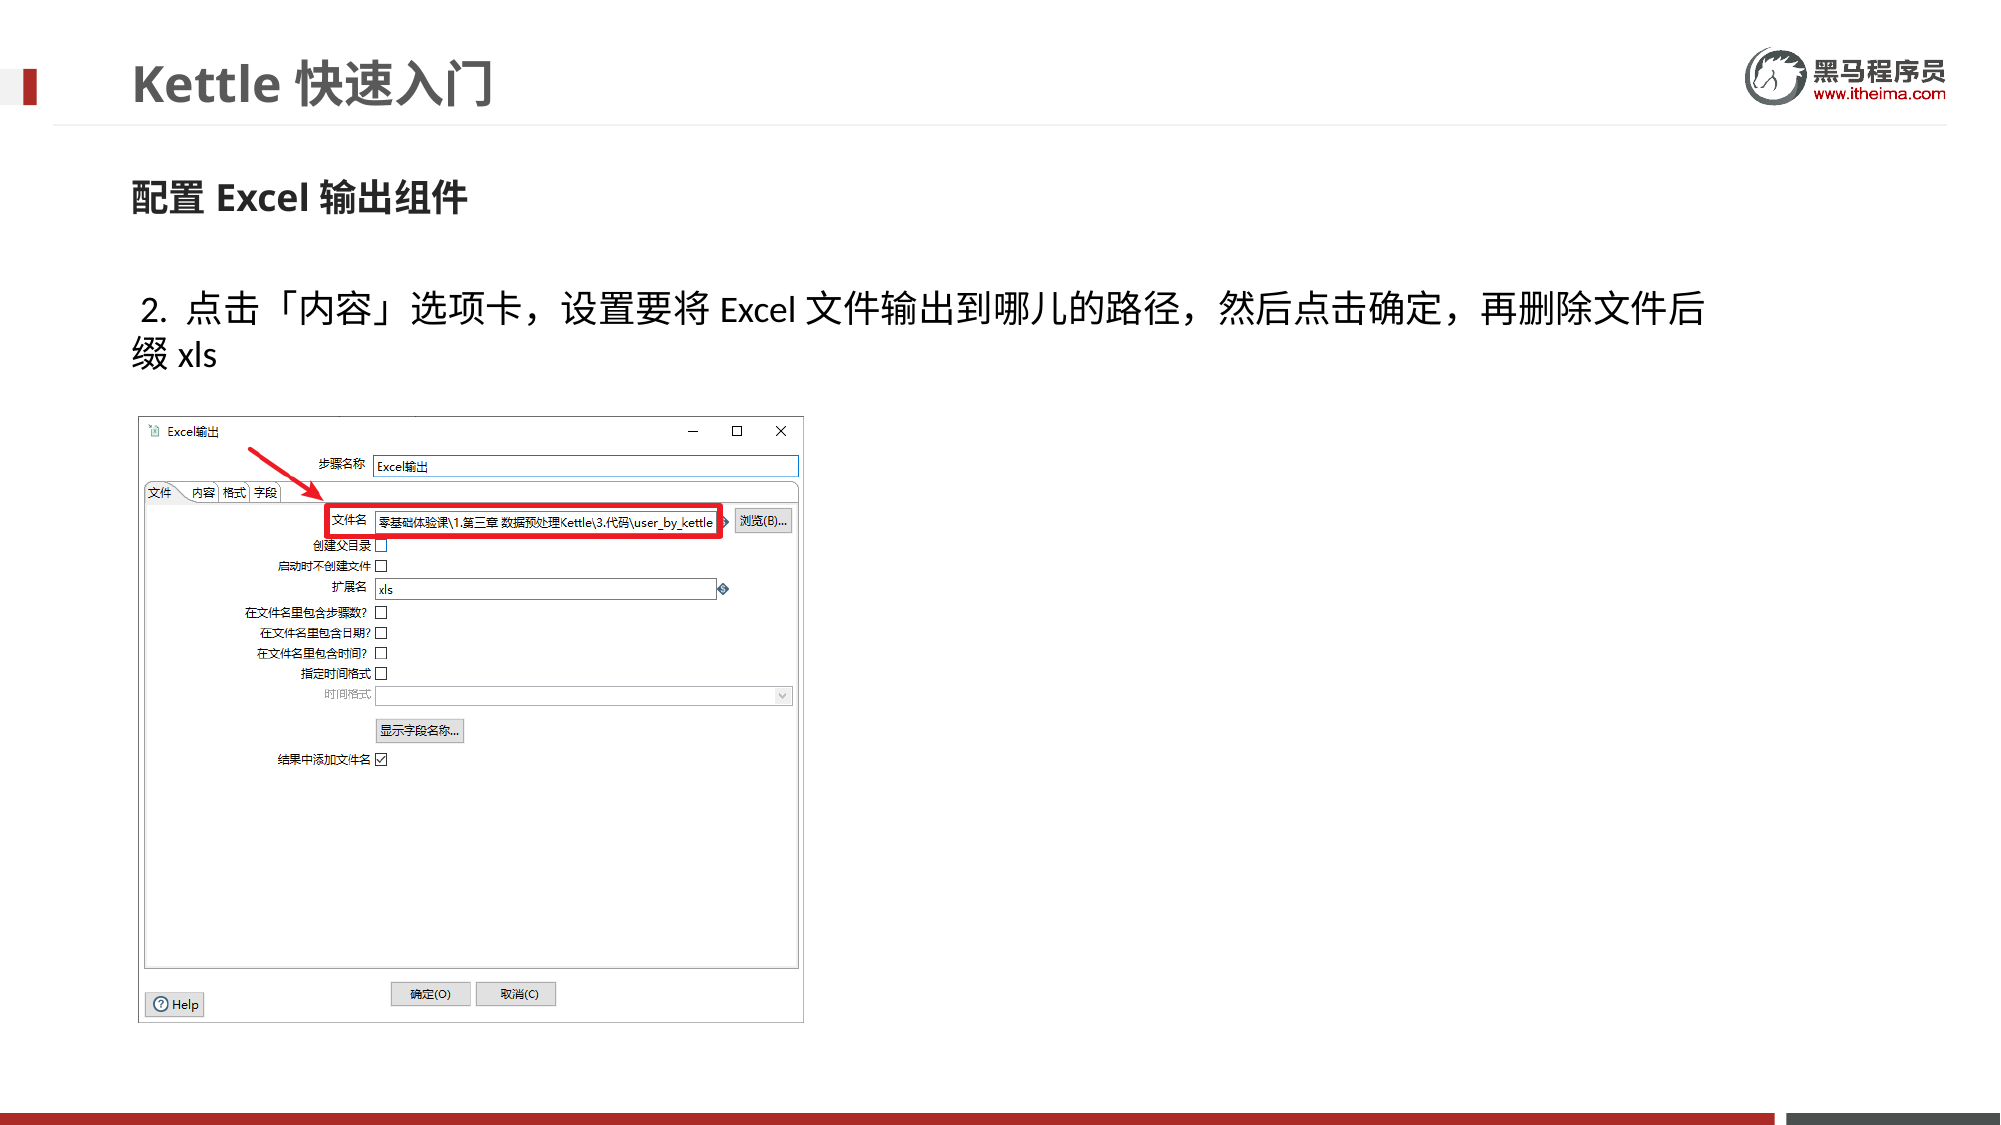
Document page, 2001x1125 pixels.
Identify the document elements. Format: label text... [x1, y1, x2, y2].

text_box 2. 点击「内容」选项卡，设置要将Excel文件输出到哪儿的路径，然后点击确定，再删除文件后缀xls [116, 277, 1754, 382]
picture [1744, 46, 1946, 106]
picture [138, 415, 804, 1023]
title Kettle快速入门 [116, 40, 1556, 125]
list 配置Excel输出组件 [116, 154, 1880, 239]
